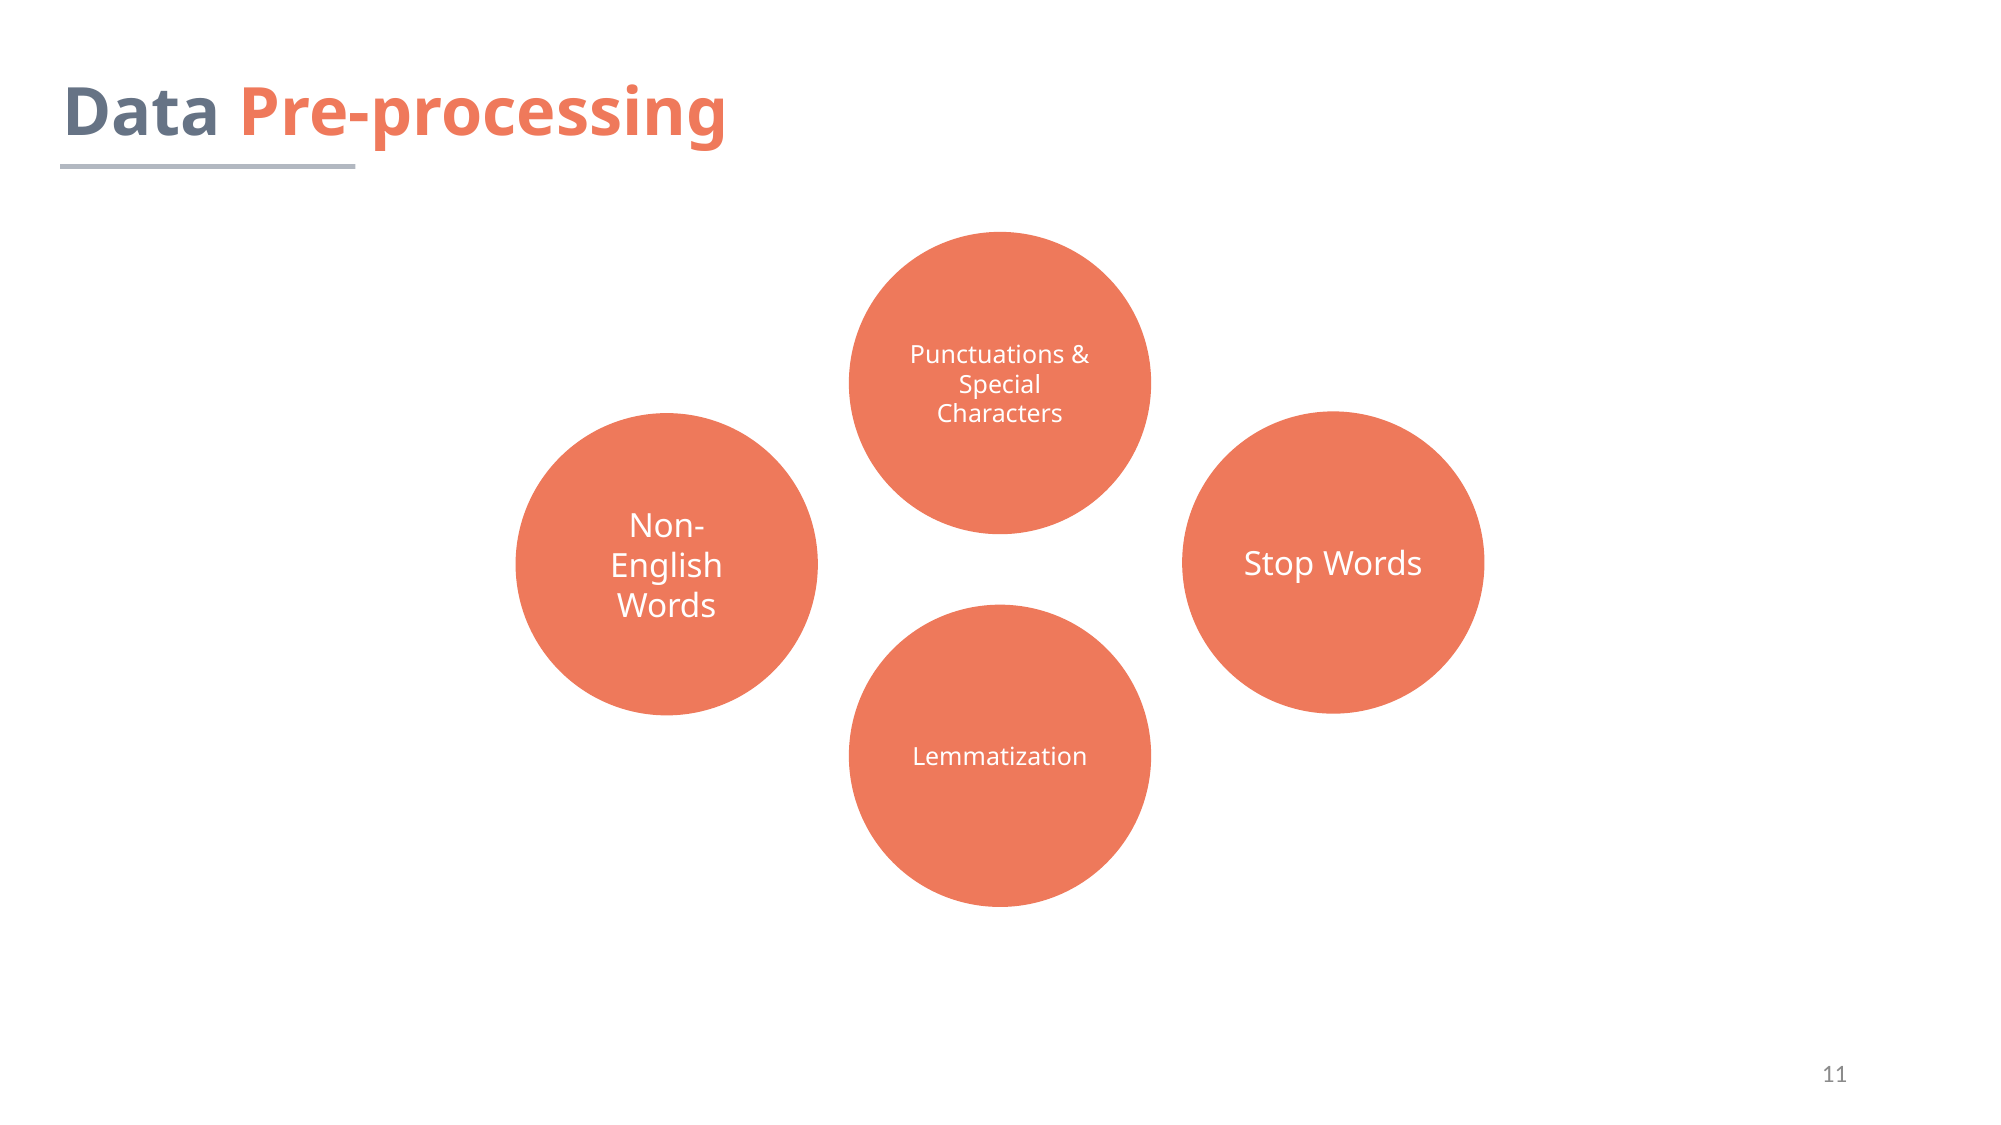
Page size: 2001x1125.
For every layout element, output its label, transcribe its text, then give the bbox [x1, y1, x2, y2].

text_box Data Pre-processing [47, 63, 880, 162]
text_box [60, 164, 356, 169]
text_box Punctuations & Special Characters [848, 231, 1152, 535]
slide_number 11 [1412, 1042, 1863, 1103]
text_box Non-English Words [515, 413, 818, 716]
text_box Lemmatization [848, 604, 1152, 907]
text_box Stop Words [1182, 411, 1485, 714]
